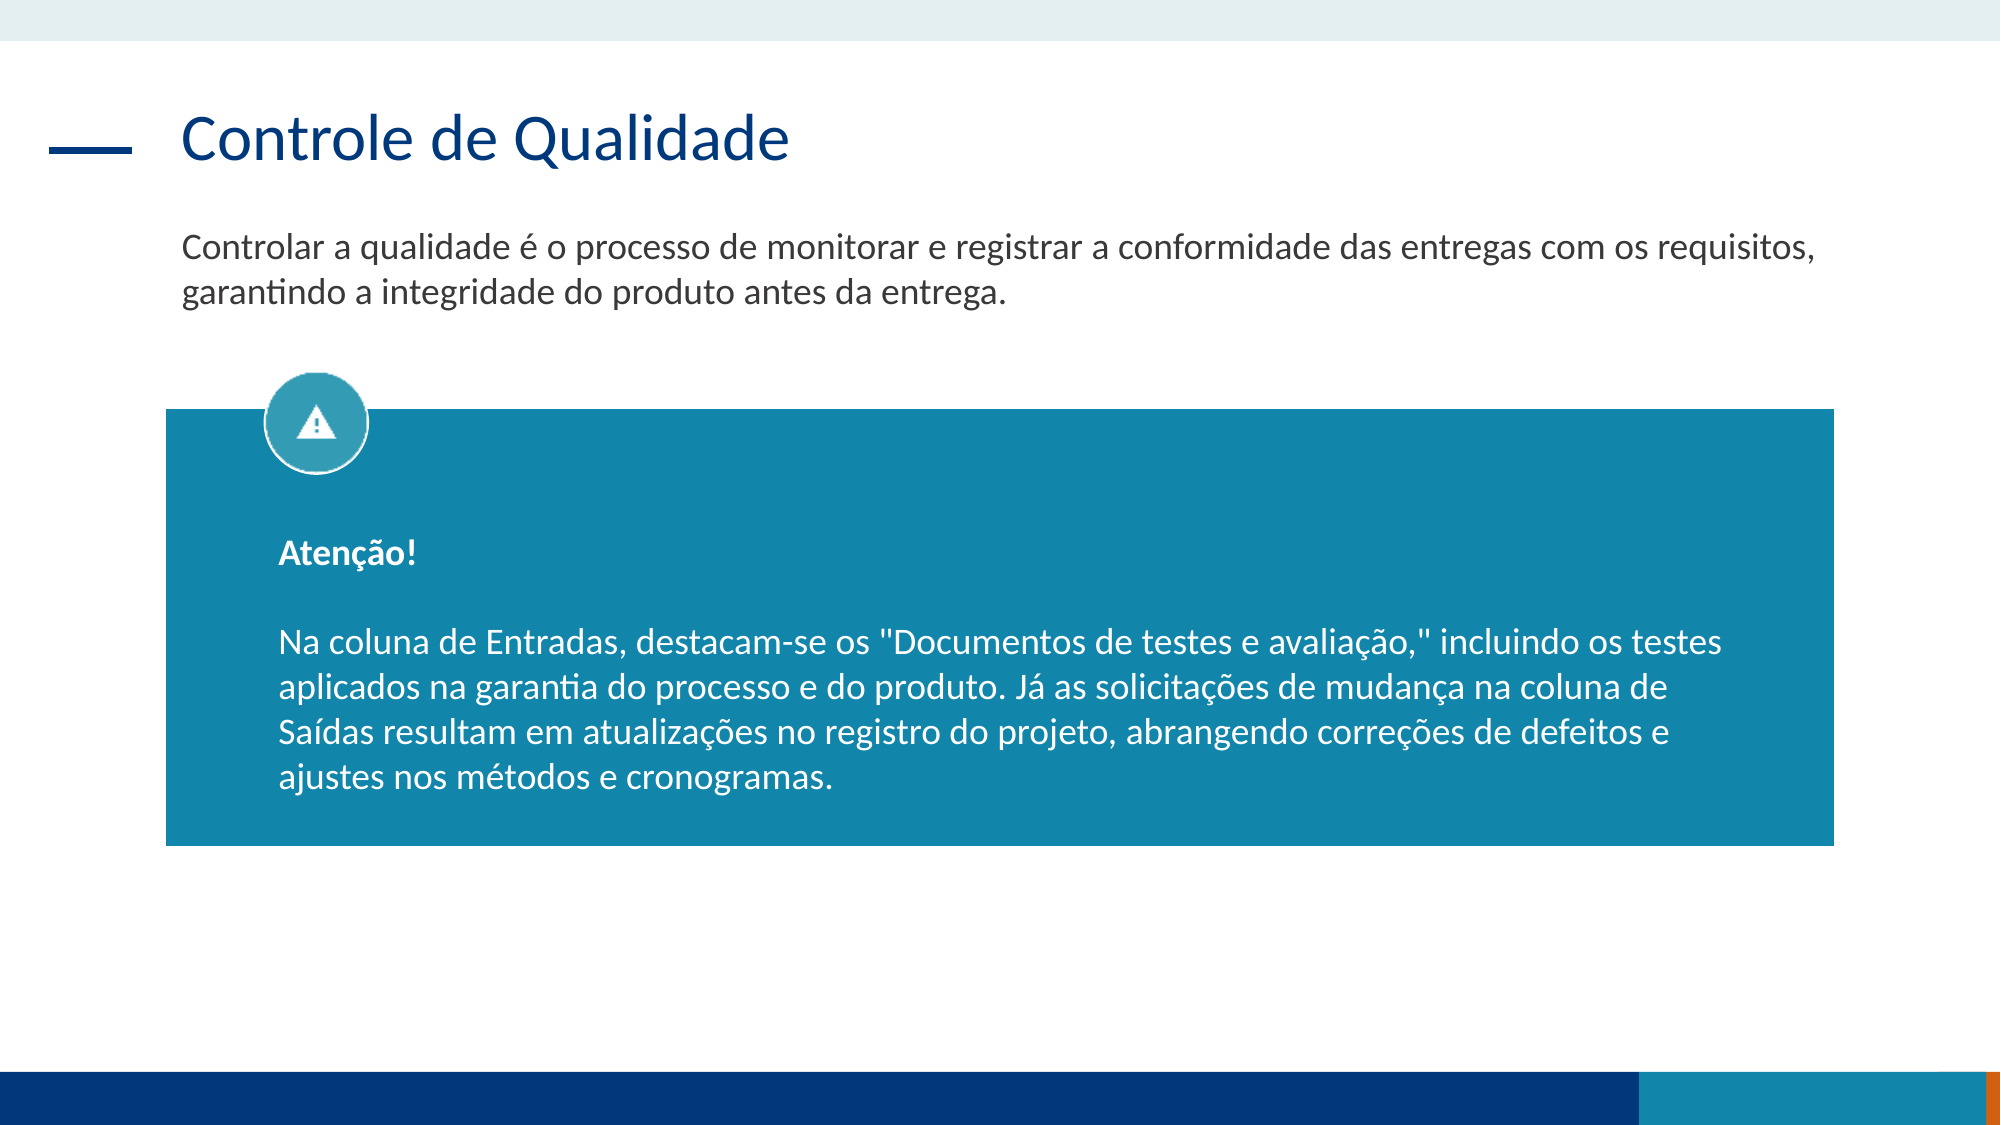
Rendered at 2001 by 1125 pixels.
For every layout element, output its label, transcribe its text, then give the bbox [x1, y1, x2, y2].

text_box Controlar a qualidade é o processo de monitorar e registrar a conformidade das entregas com os requisitos, garantindo a integridade do produto antes da entrega. [167, 214, 1833, 320]
list Controle de Qualidade [167, 95, 1833, 214]
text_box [167, 370, 1833, 845]
